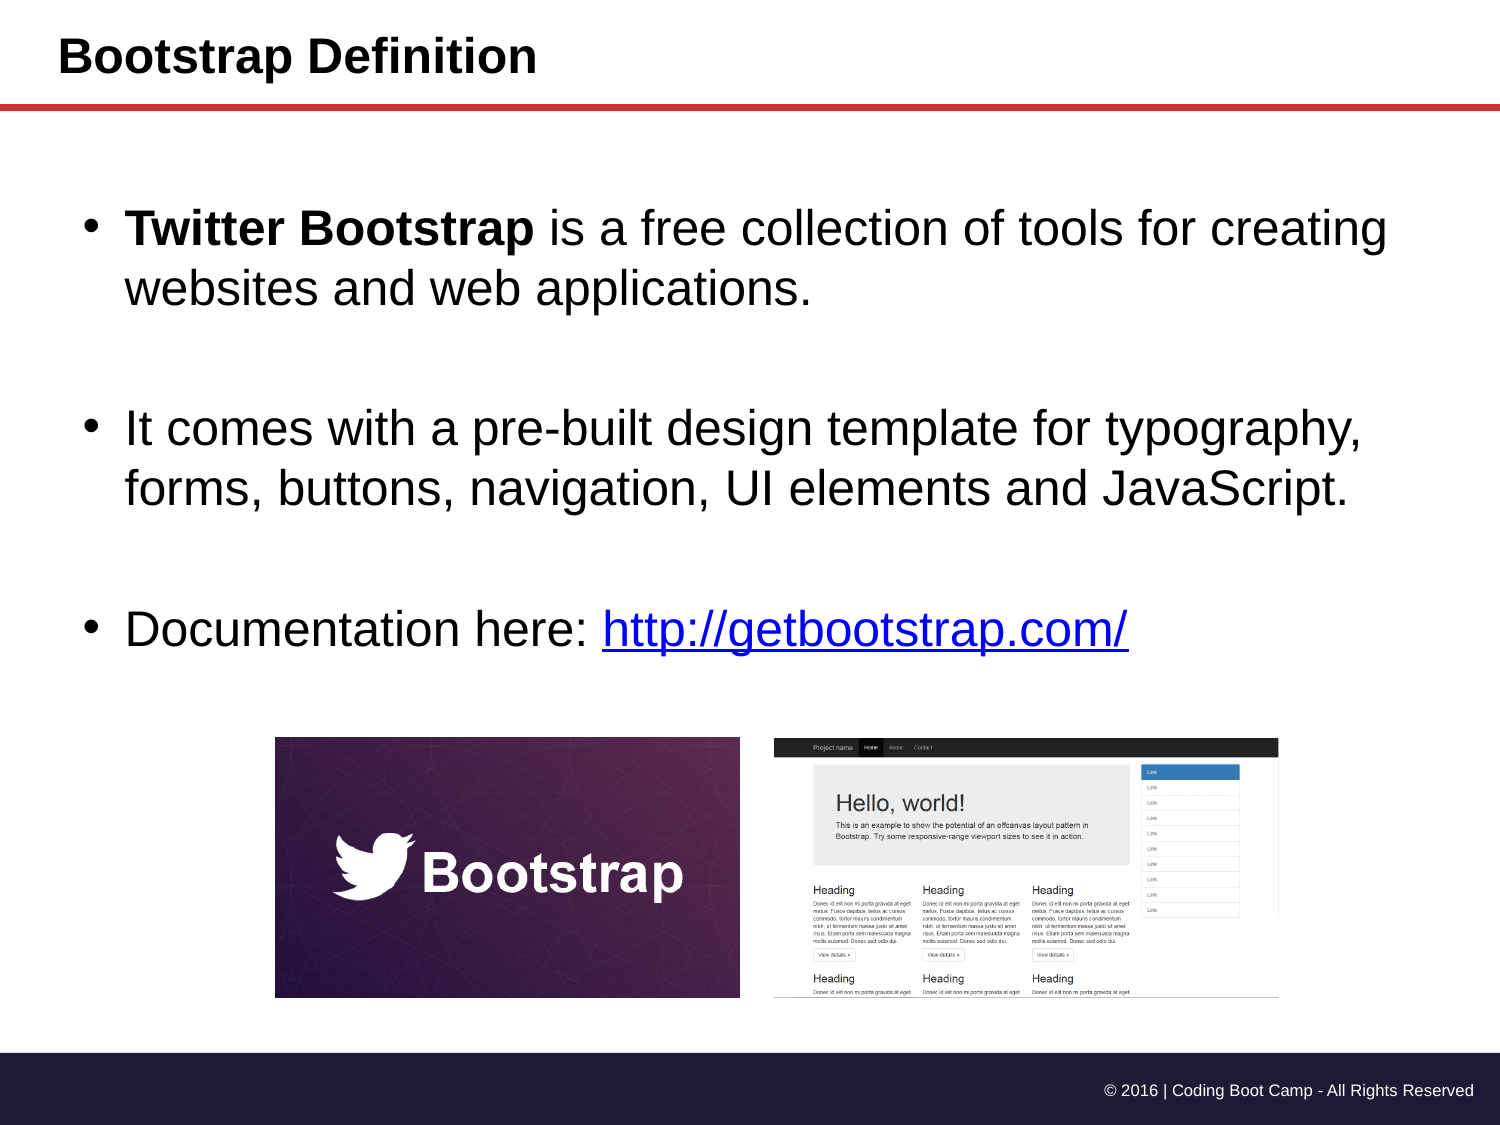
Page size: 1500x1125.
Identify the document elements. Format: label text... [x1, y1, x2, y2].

picture [774, 738, 1279, 999]
text_box Twitter Bootstrap is a free collection of tools for creating websites and web applications. It comes with a pre-built design template for typography, forms, buttons, navigation, UI elements and JavaScript. Documentation here: http://getbootstrap.com/ [74, 187, 1413, 952]
text_box Bootstrap Definition [49, 16, 888, 91]
picture [274, 737, 740, 998]
